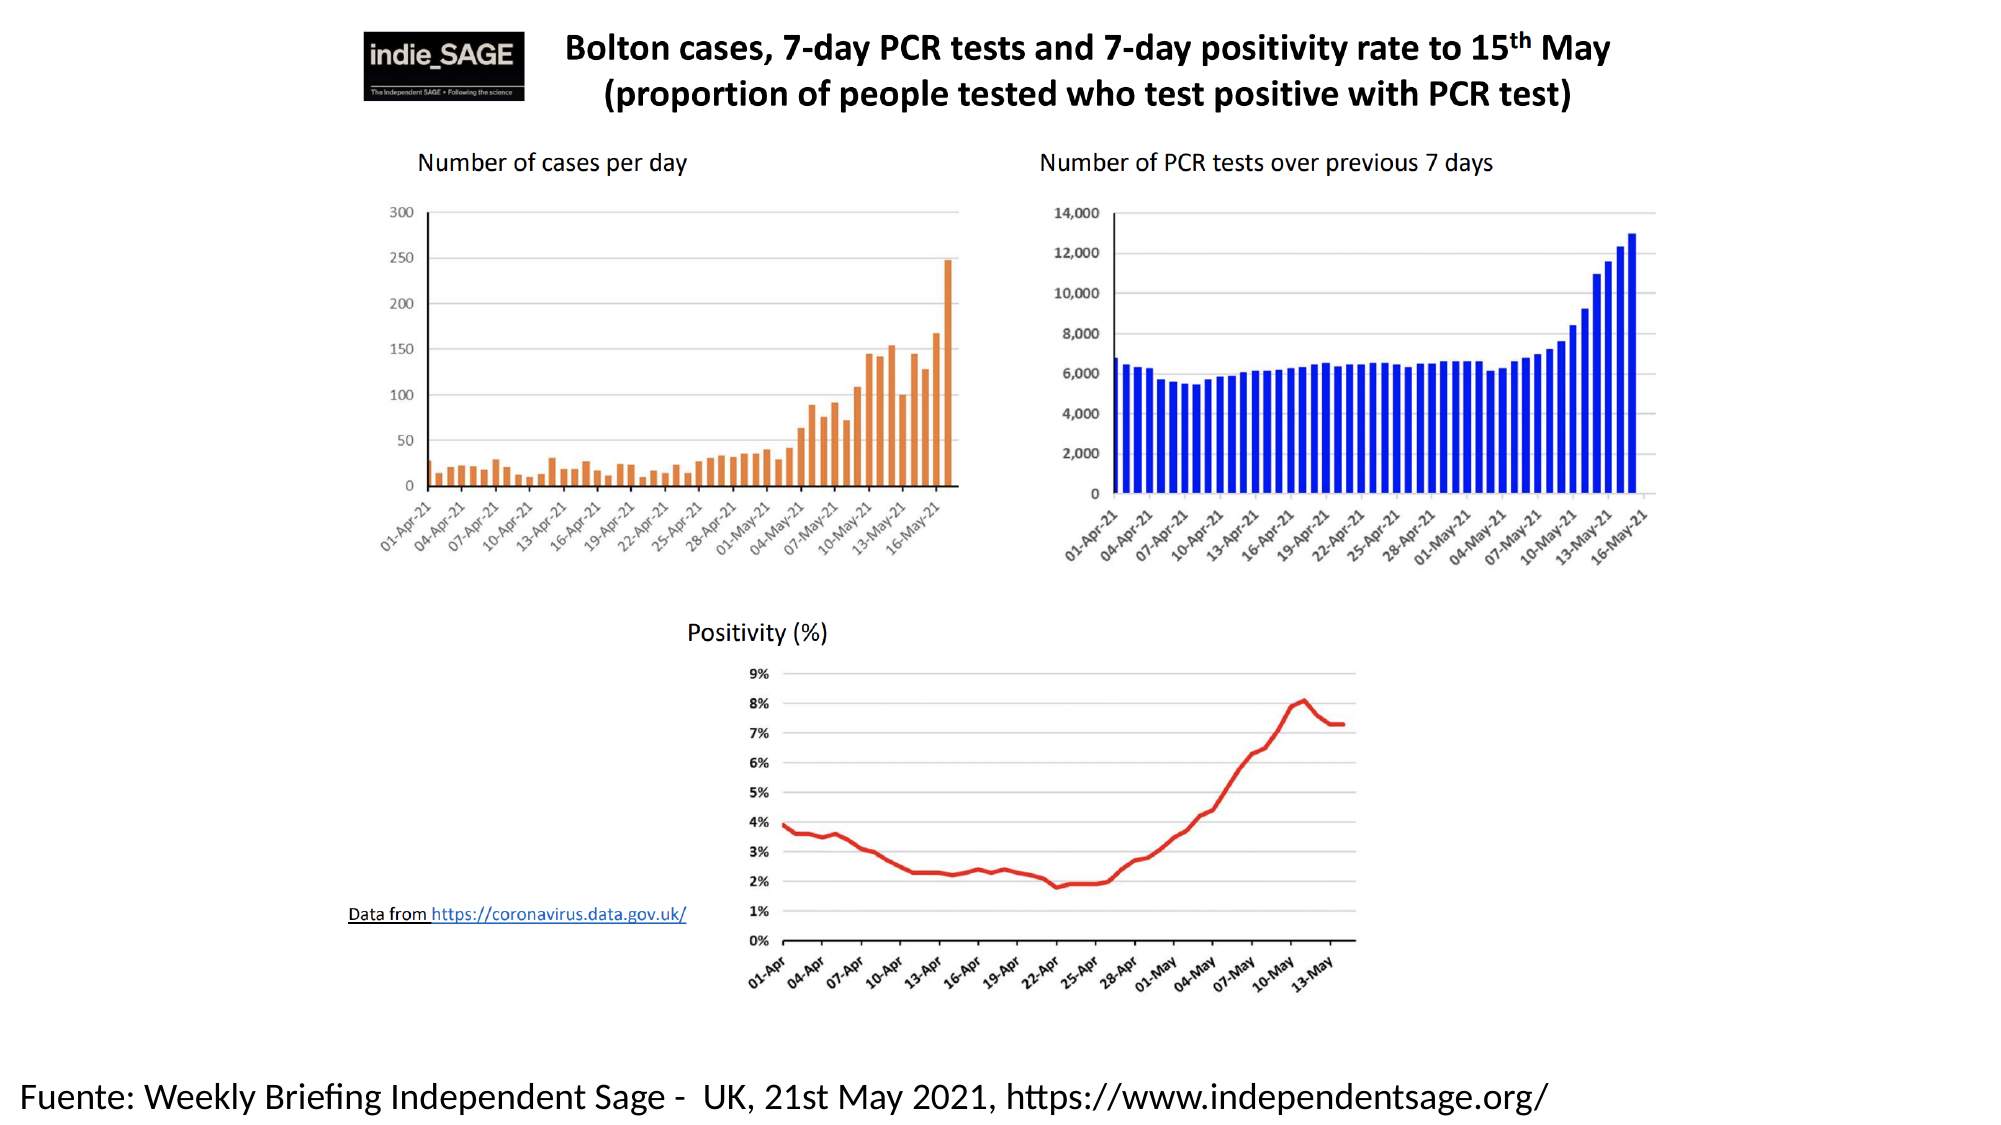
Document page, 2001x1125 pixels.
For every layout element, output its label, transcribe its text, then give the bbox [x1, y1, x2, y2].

text_box Fuente: Weekly Briefing Independent Sage - UK, 21st May 2021, https://www.independentsage.org/ [5, 1064, 1566, 1125]
picture [324, 0, 1676, 1014]
